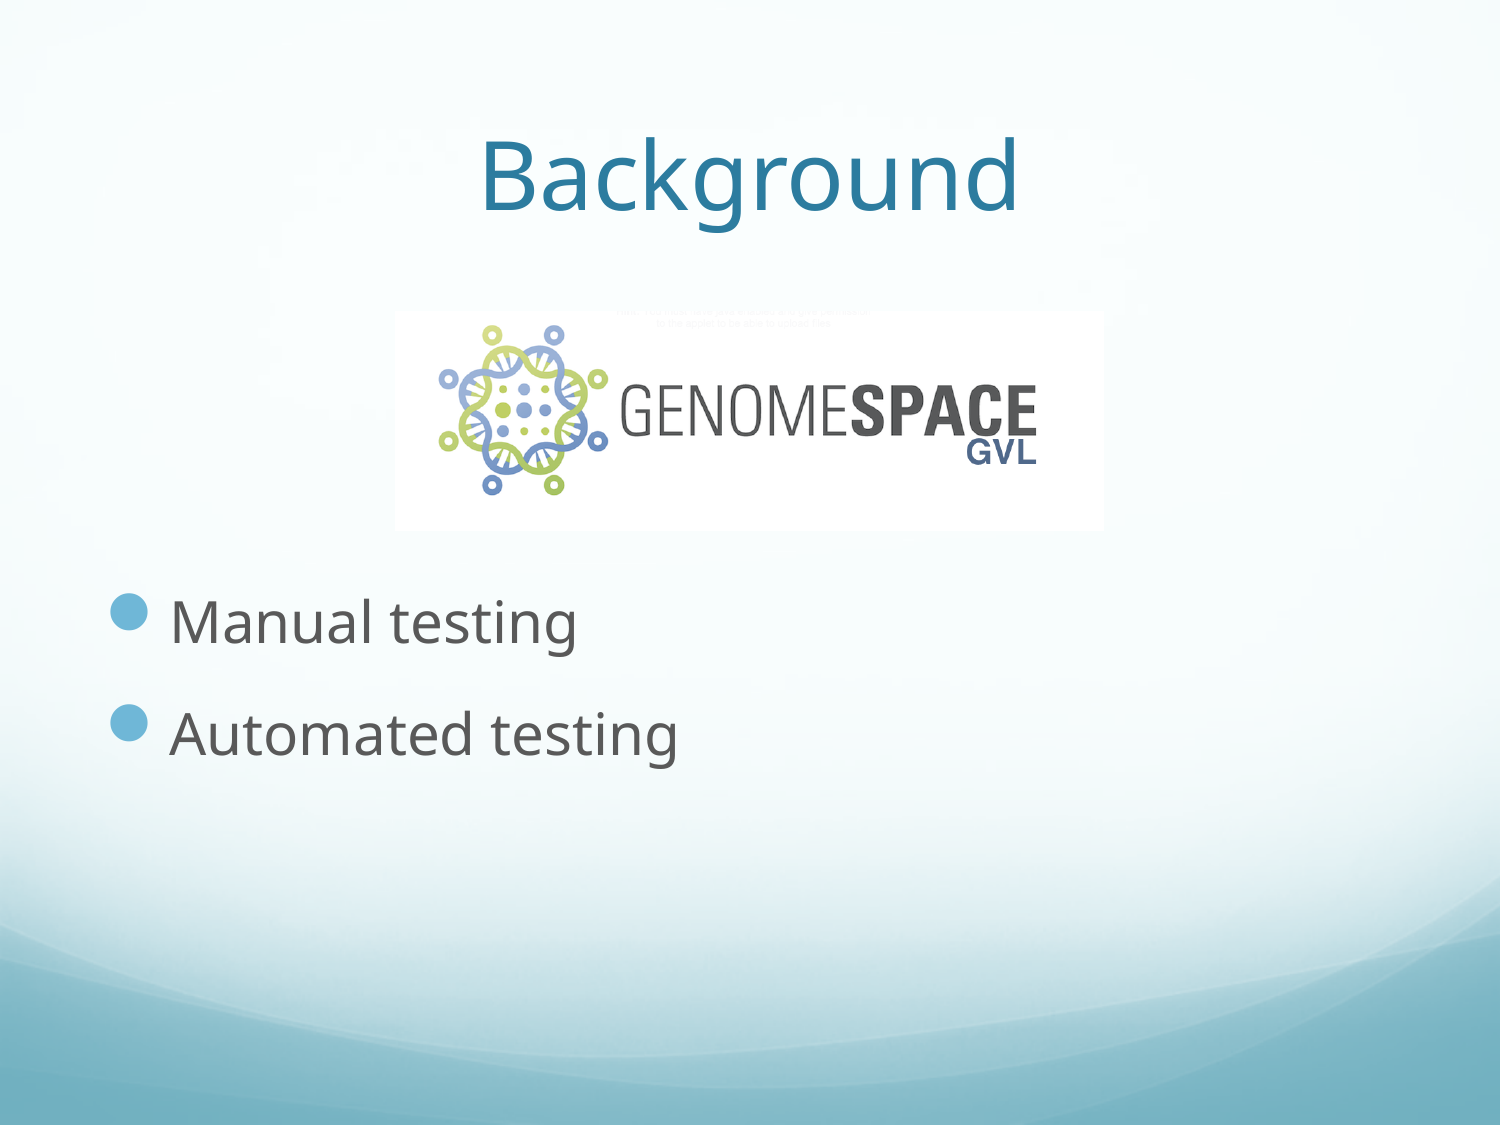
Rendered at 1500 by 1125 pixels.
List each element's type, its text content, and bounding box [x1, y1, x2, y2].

title Background [90, 17, 1410, 237]
list Manual testing Automated testing [90, 262, 1410, 975]
picture [394, 310, 1105, 531]
